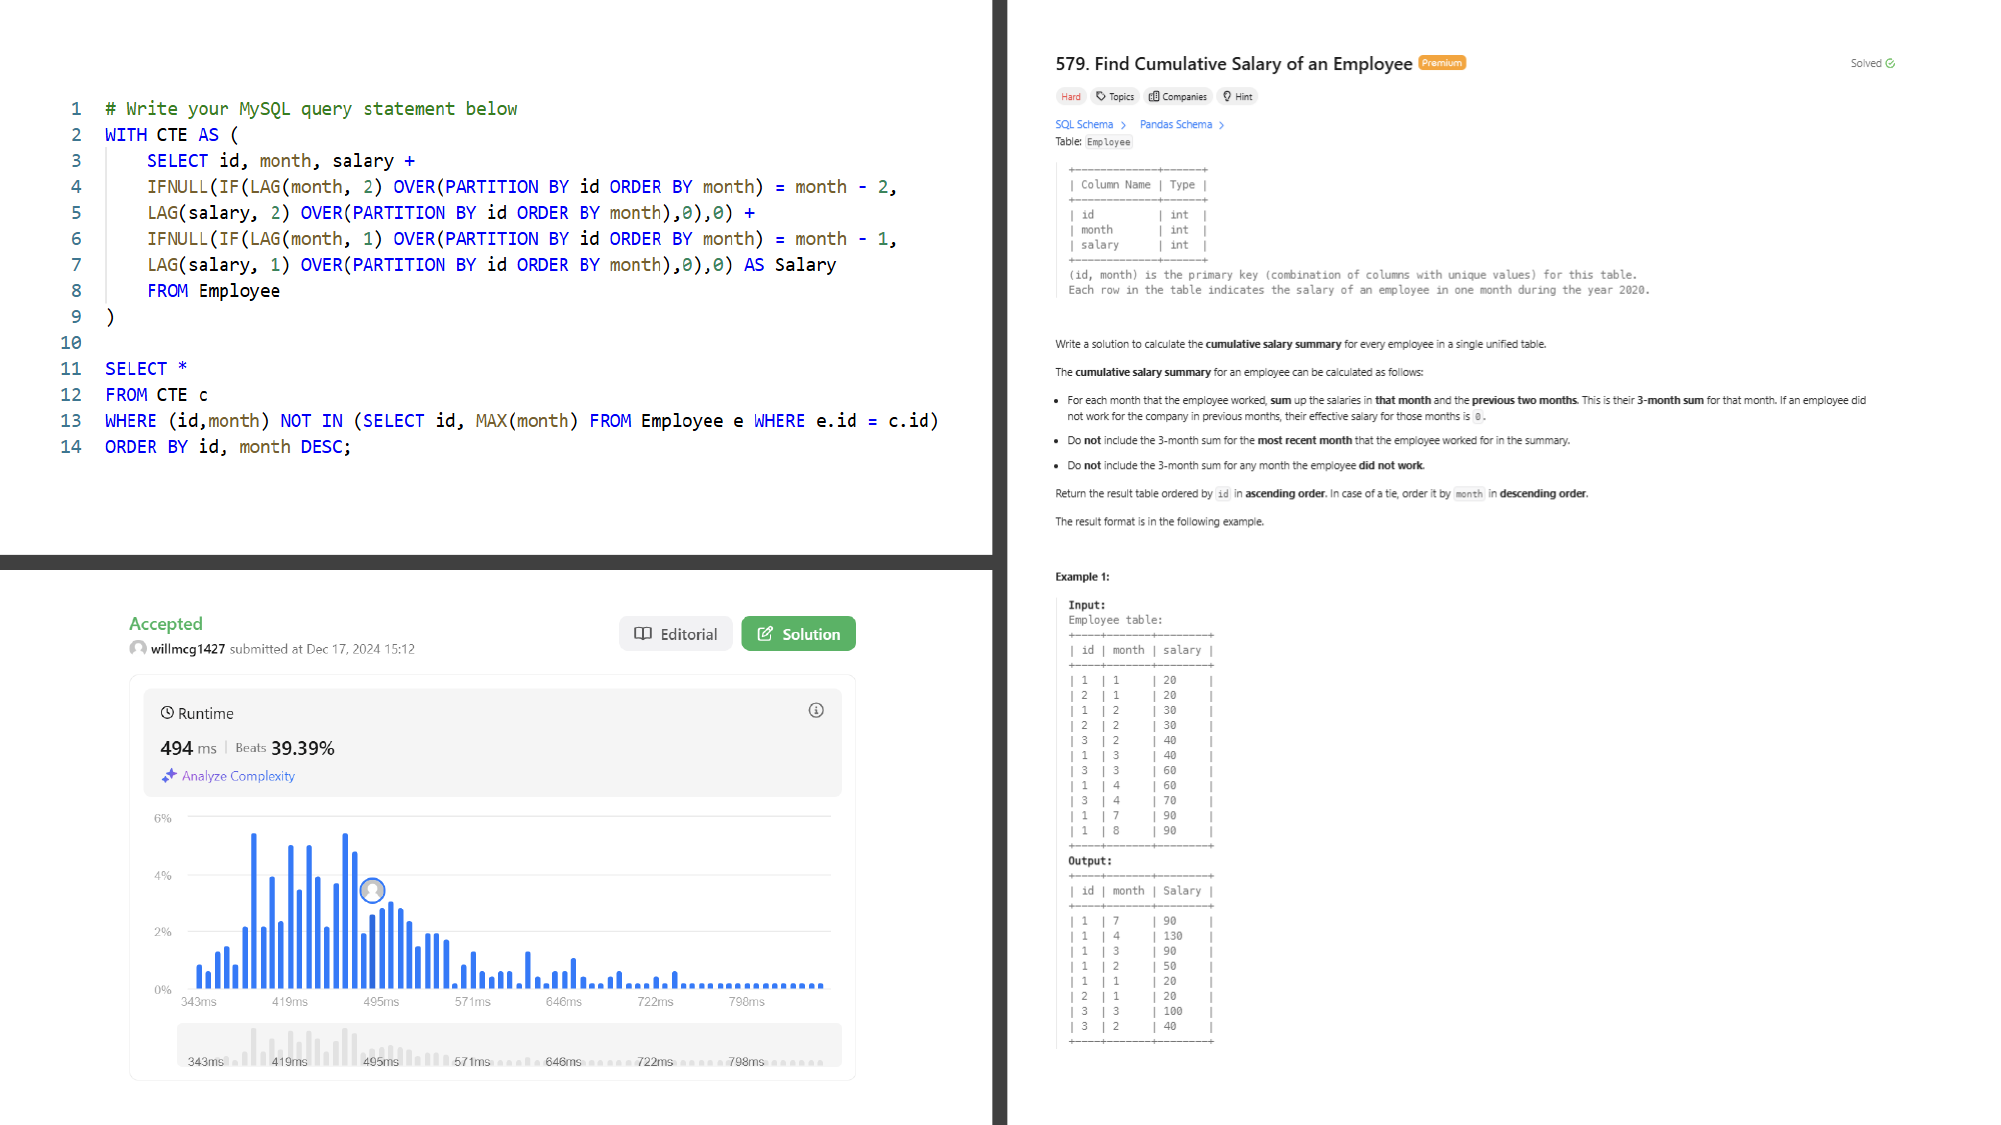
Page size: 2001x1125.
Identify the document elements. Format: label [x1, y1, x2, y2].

picture [56, 93, 949, 462]
picture [1053, 52, 1906, 1049]
text_box [991, 0, 1009, 1125]
text_box [0, 553, 1006, 571]
picture [121, 608, 871, 1087]
